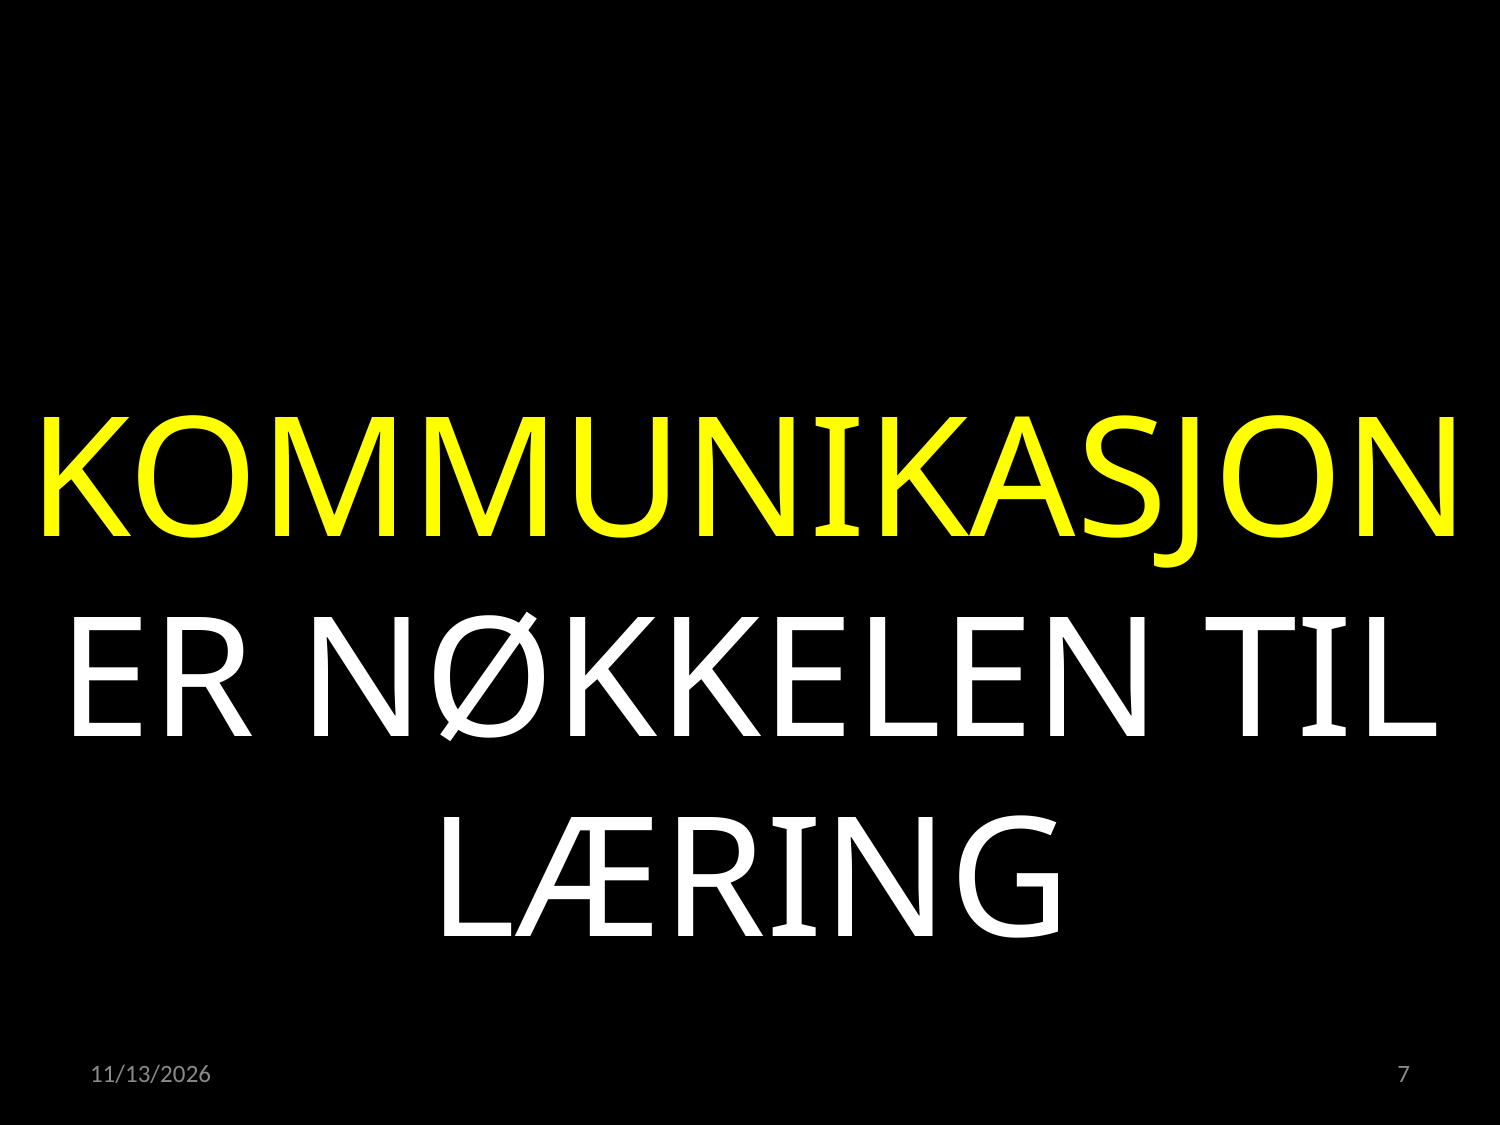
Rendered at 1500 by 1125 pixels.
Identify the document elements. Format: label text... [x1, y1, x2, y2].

slide_number 7 [1074, 1042, 1425, 1103]
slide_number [75, 1042, 425, 1103]
text_box KOMMUNIKASJON ER NØKKELEN TIL LÆRING [0, 361, 1500, 464]
